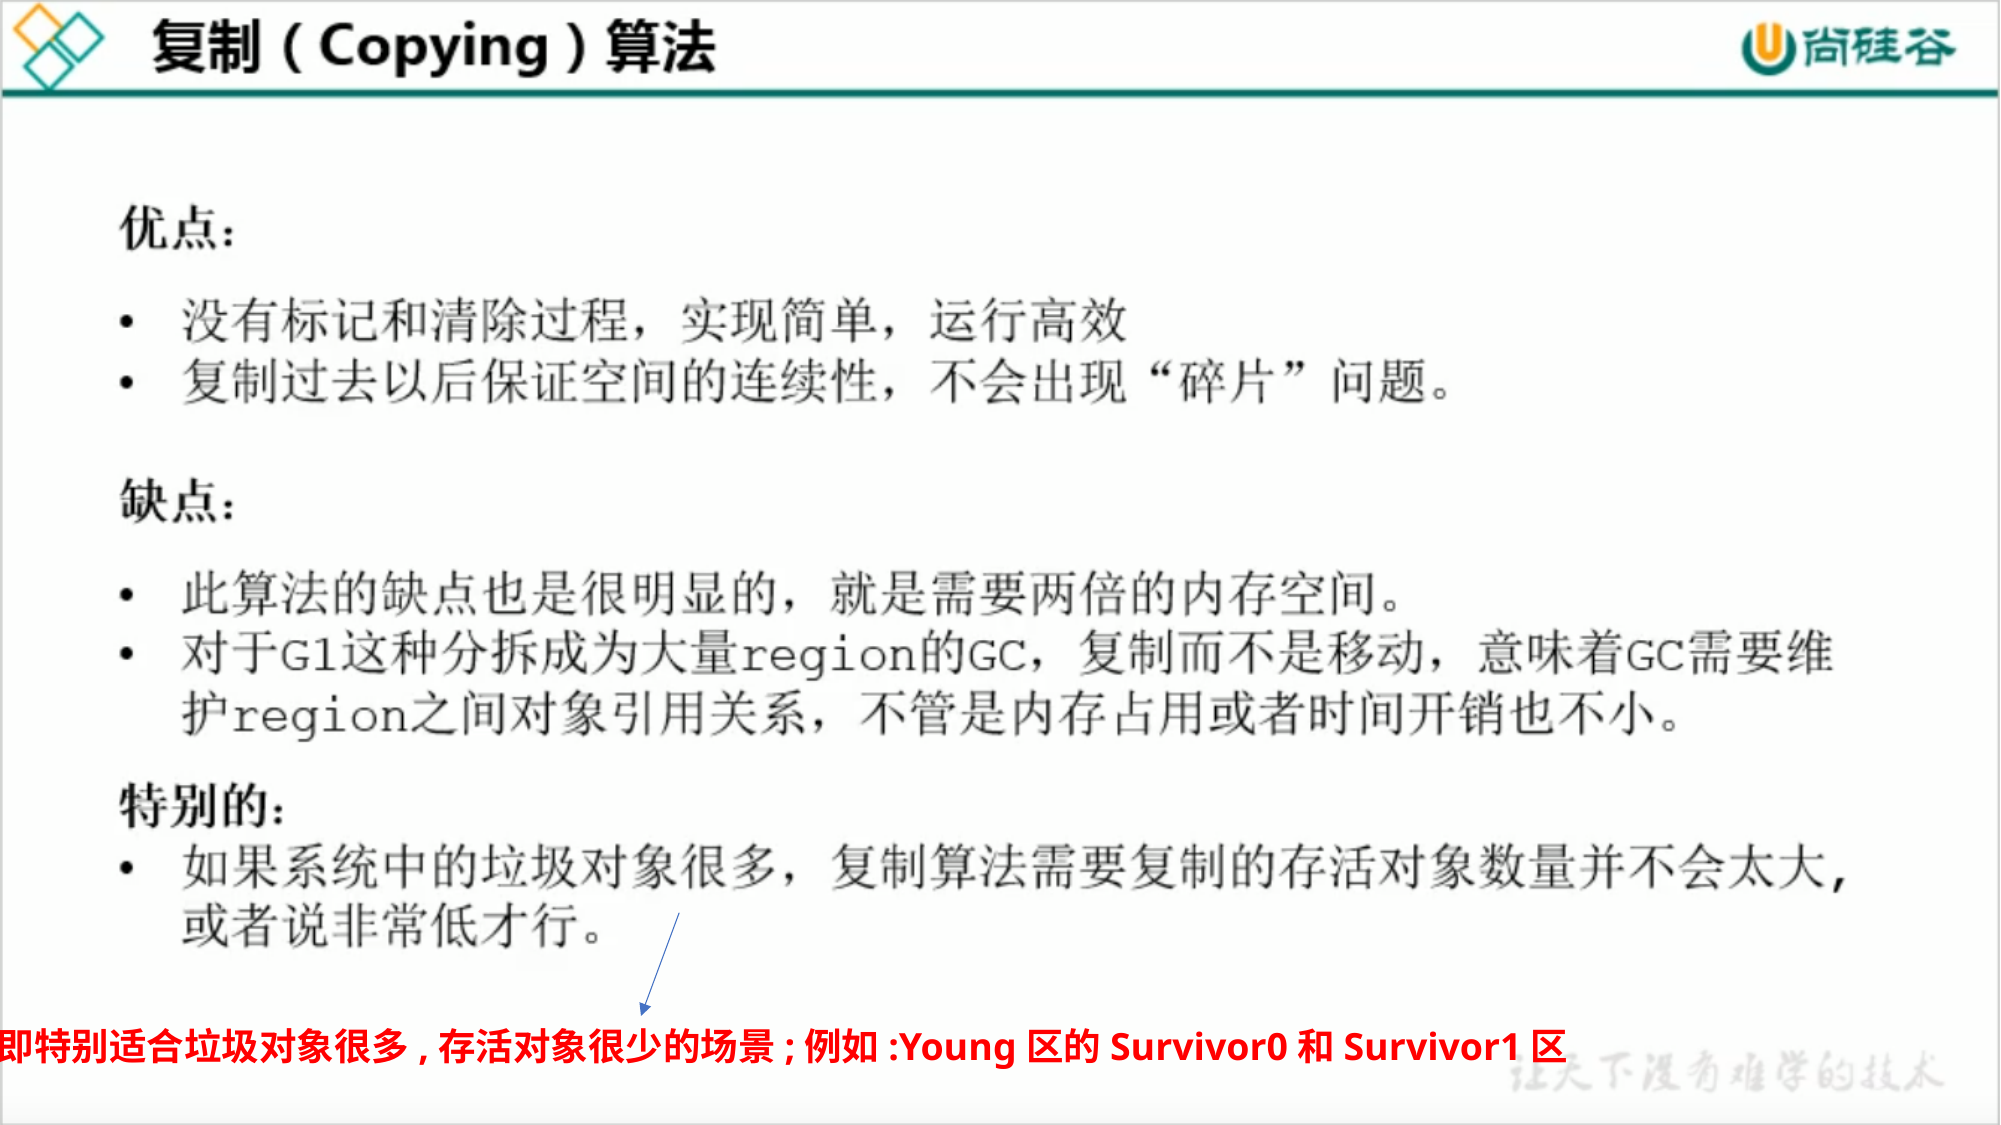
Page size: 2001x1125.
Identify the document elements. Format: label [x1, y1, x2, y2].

picture [0, 0, 2000, 1125]
text_box [641, 912, 680, 1017]
